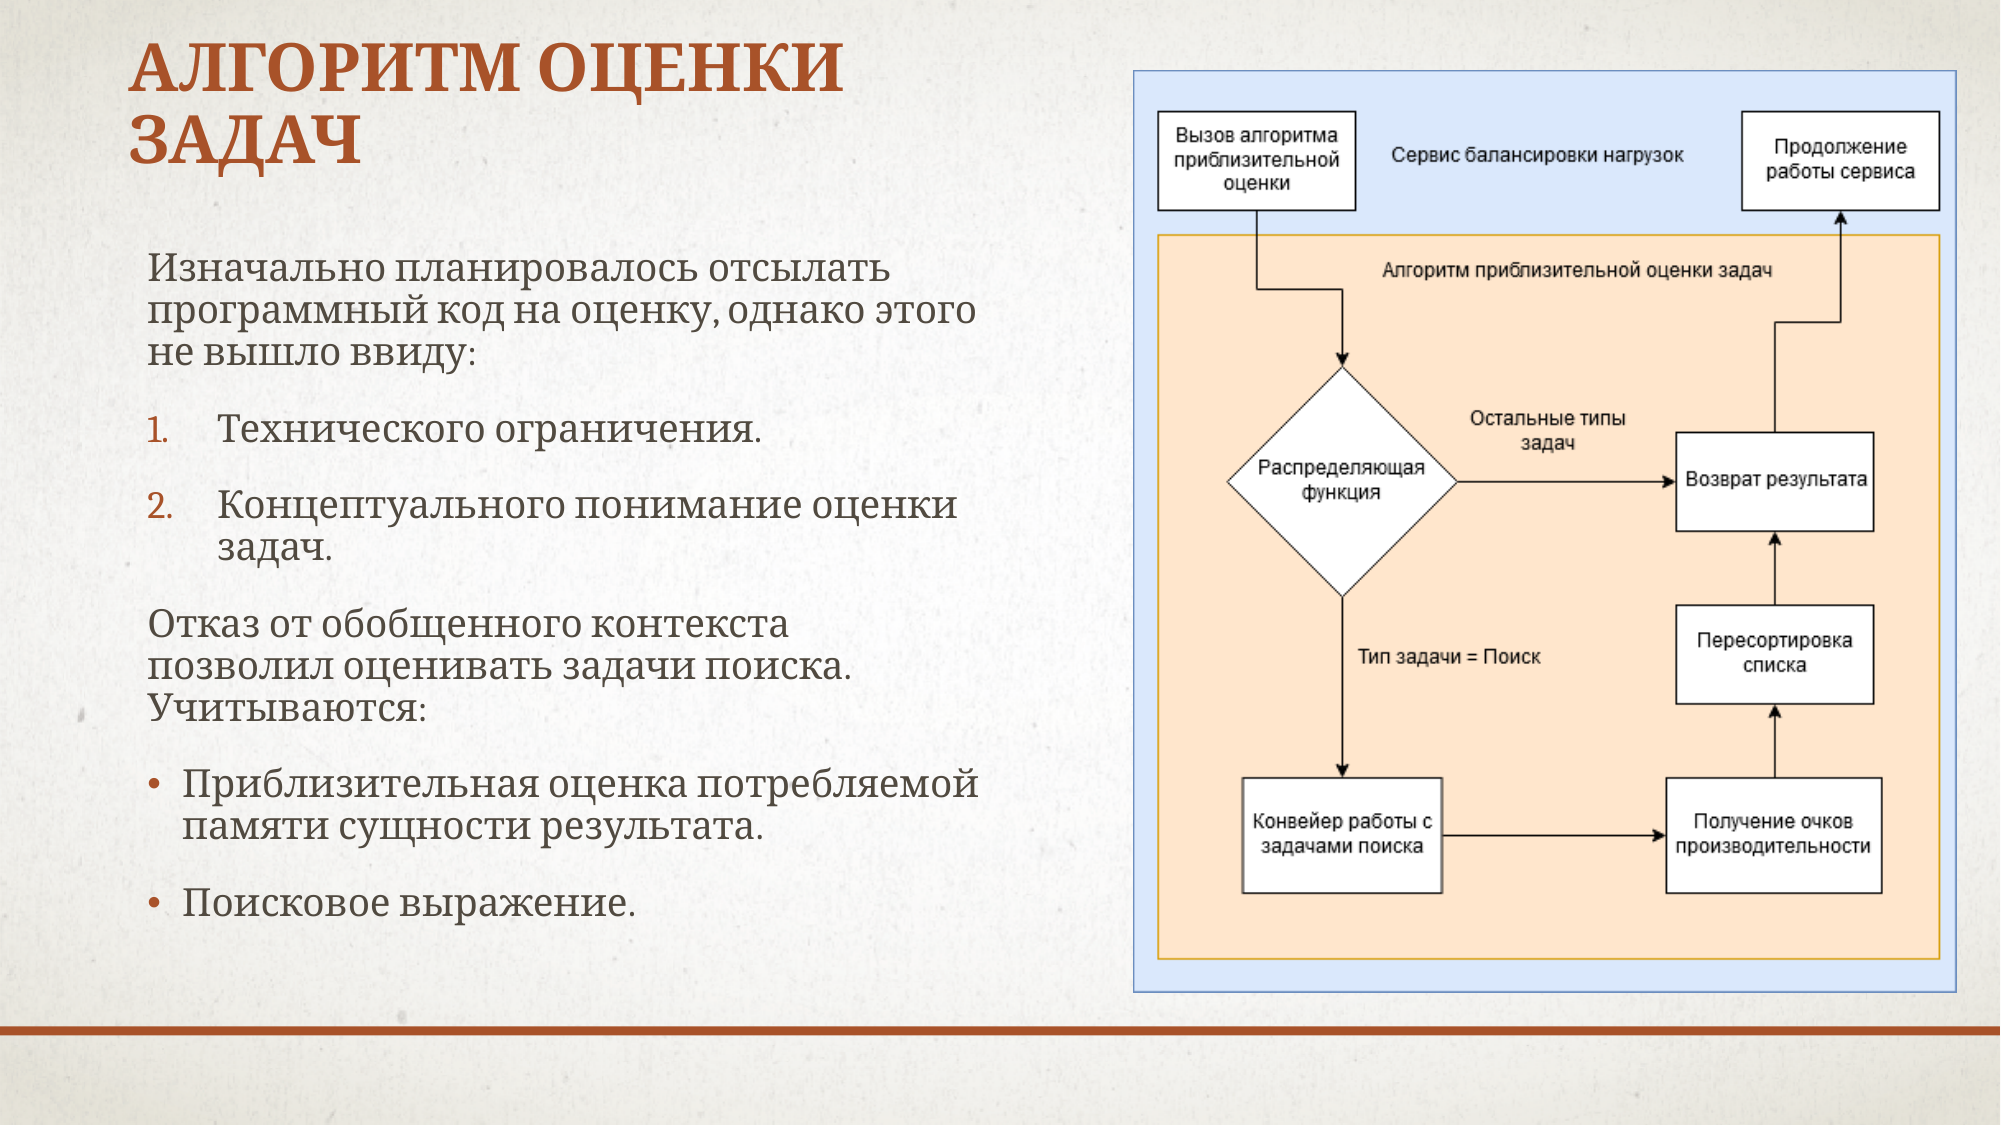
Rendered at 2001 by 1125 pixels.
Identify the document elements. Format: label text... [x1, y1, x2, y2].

title Алгоритм оценки задач [114, 70, 1050, 186]
picture [0, 0, 2001, 1125]
list Изначально планировалось отсылать программный код на оценку, однако этого не вышло ввиду: Технического ограничения. Концептуального понимание оценки задач. Отказ от обобщенного контекста позволил оценивать задачи поиска. Учитываются: Приблизительная оценка потребляемой памяти сущности результата. Поисковое выражение. [125, 240, 1000, 953]
